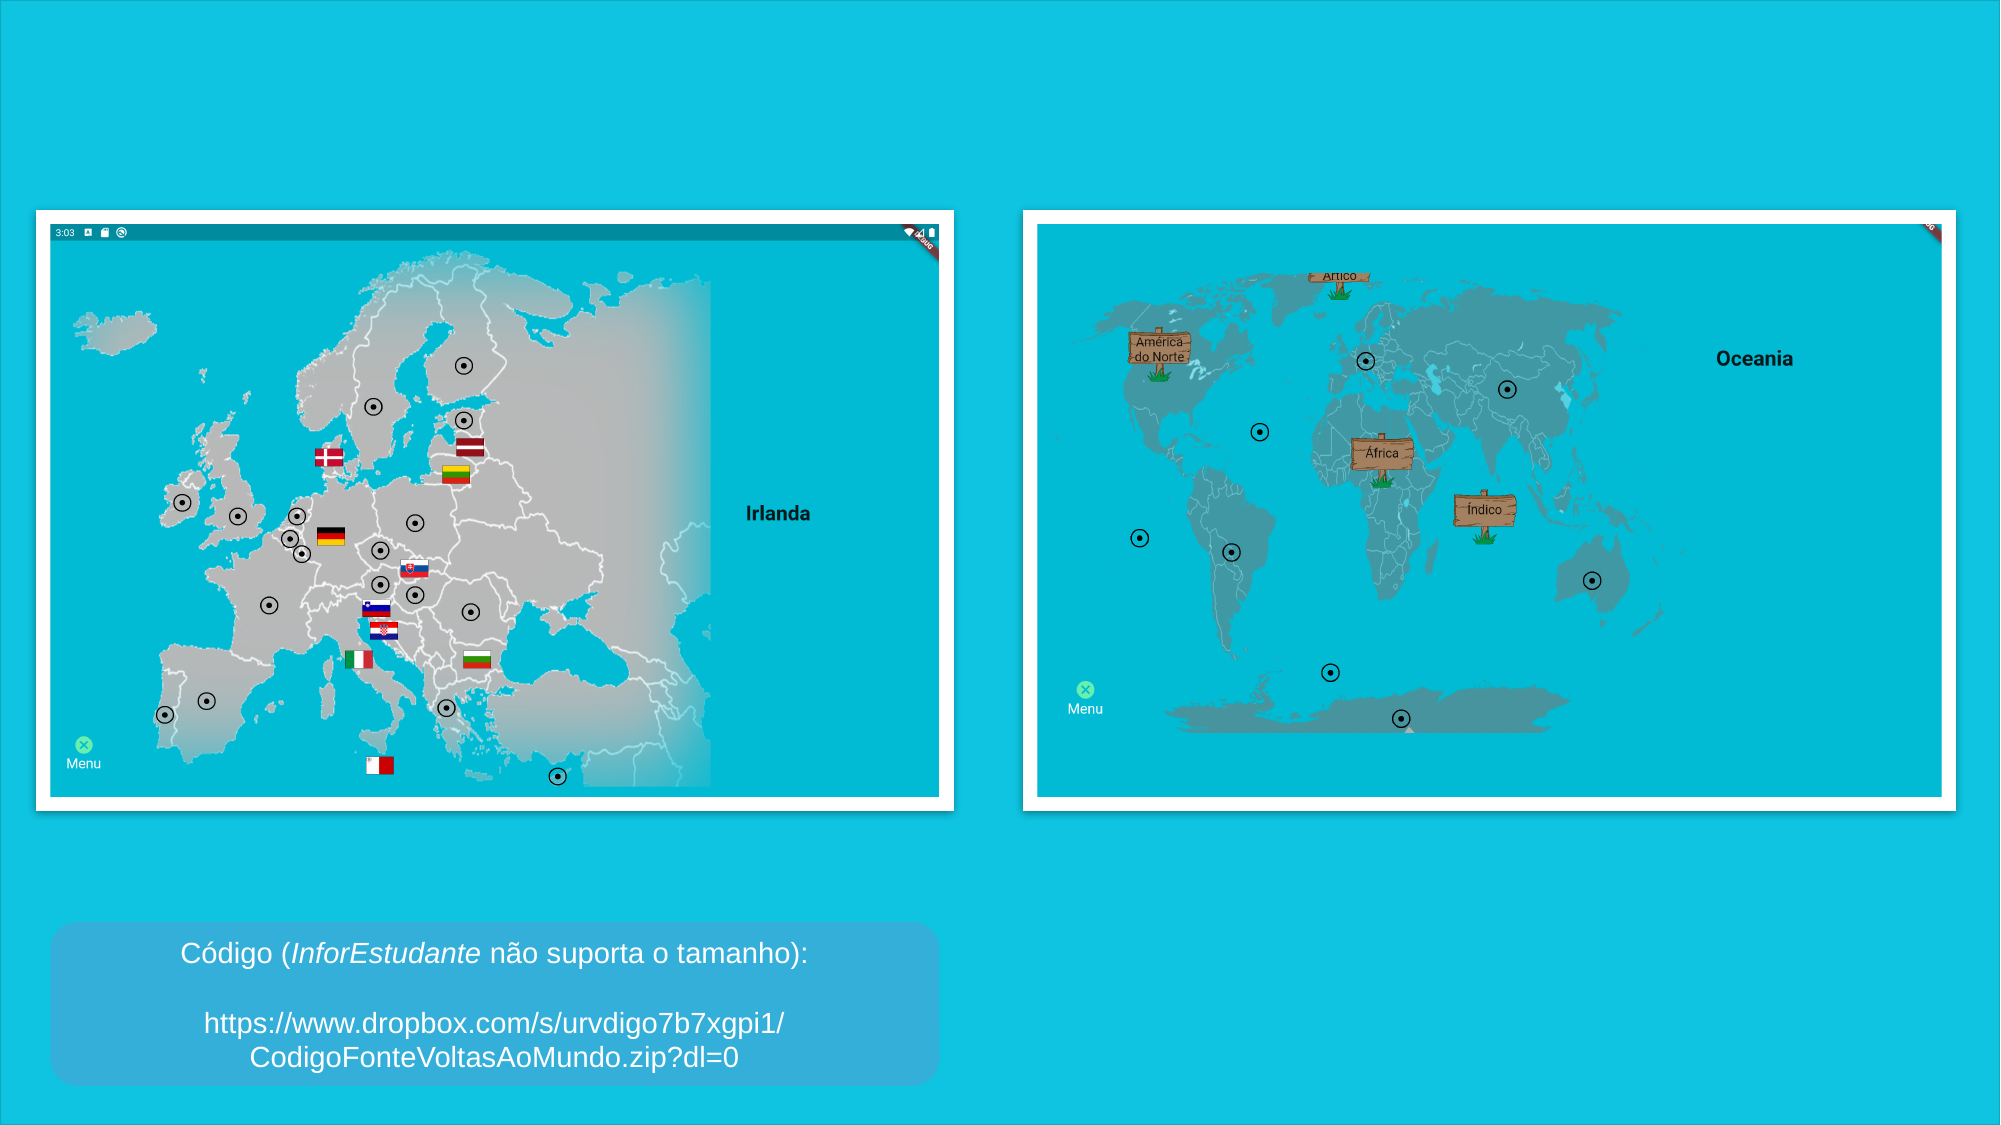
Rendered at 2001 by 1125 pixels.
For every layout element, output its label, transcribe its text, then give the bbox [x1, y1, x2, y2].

text_box [0, 0, 2000, 1125]
text_box Código (InforEstudante não suporta o tamanho): https://www.dropbox.com/s/urvdigo7b7xgpi1/CodigoFonteVoltasAoMundo.zip?dl=0 [50, 921, 940, 1086]
picture [1037, 224, 1942, 797]
picture [50, 224, 940, 797]
